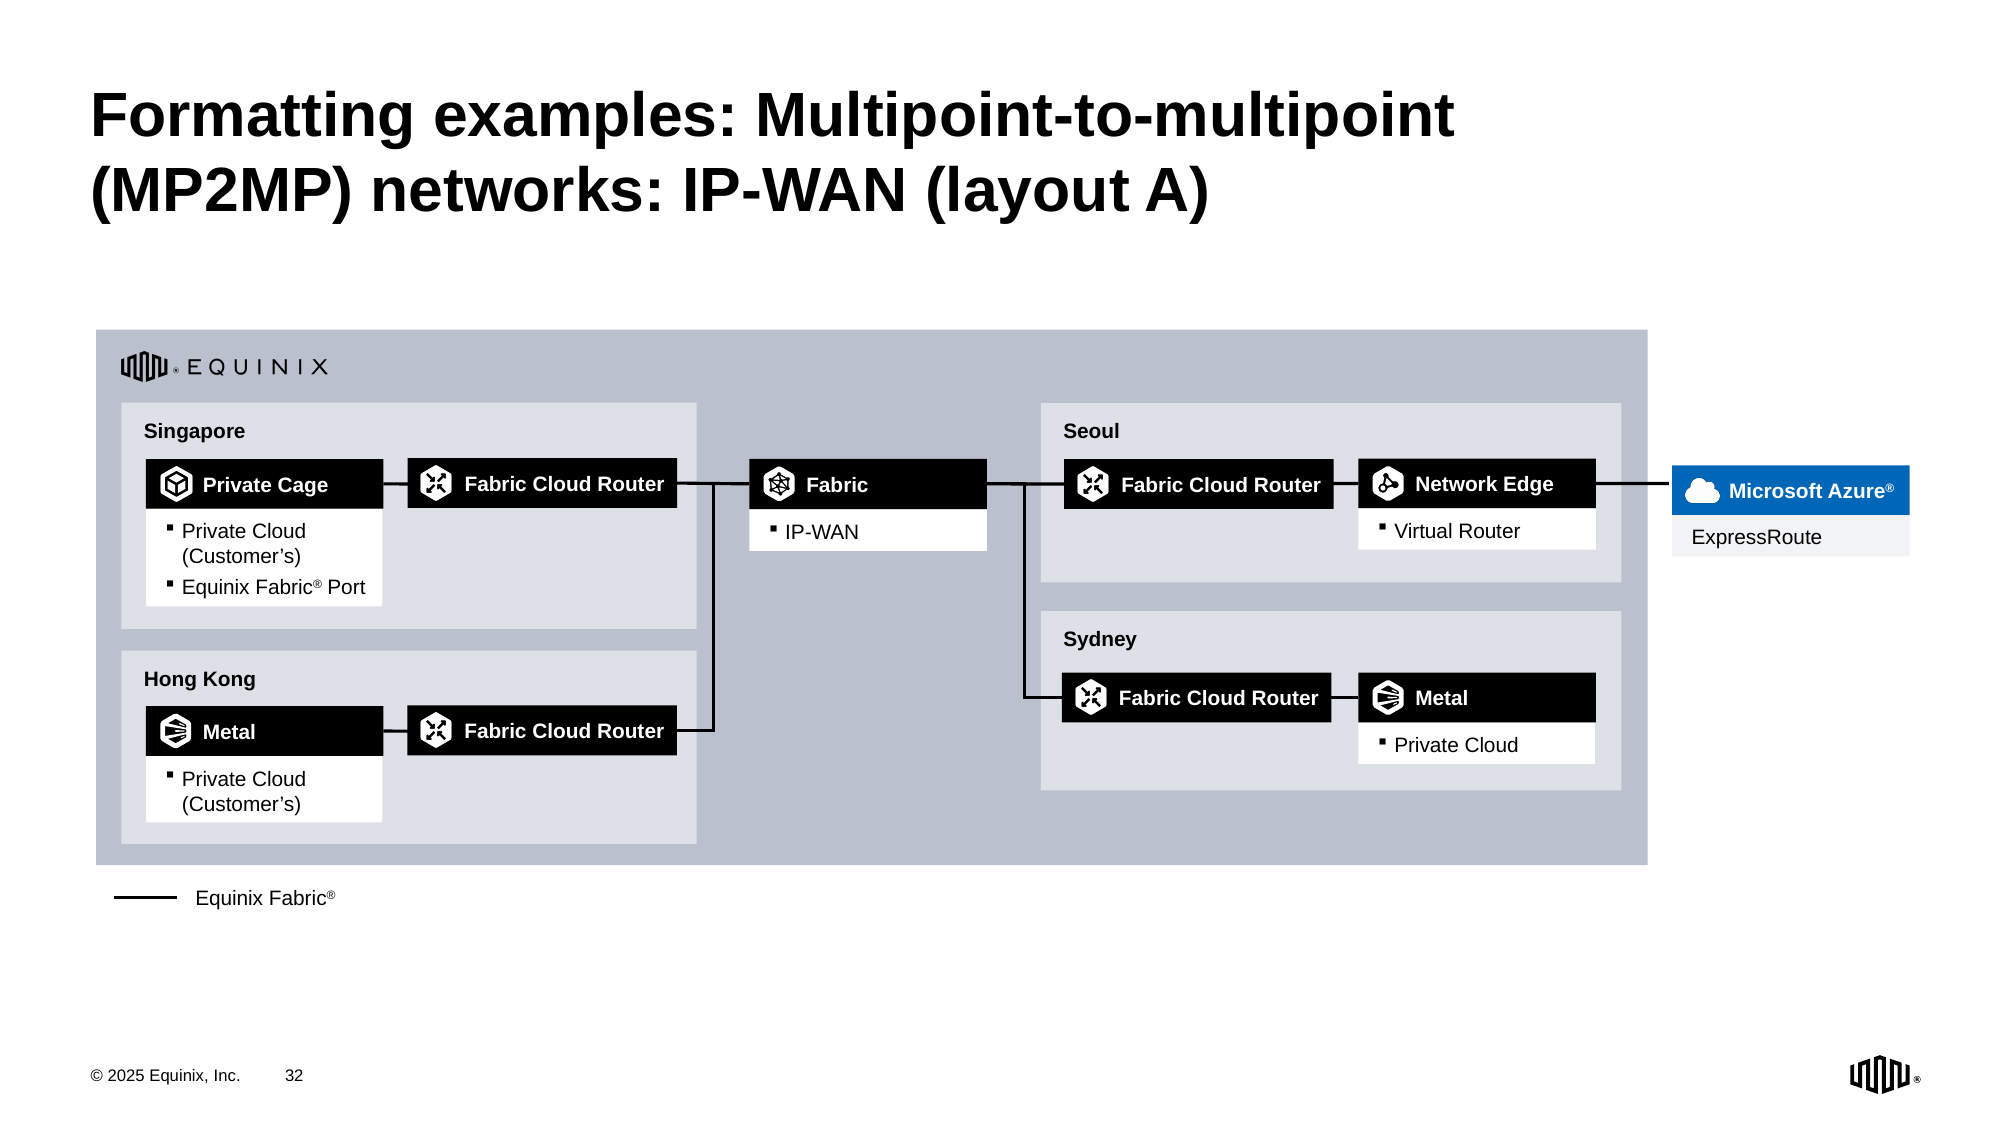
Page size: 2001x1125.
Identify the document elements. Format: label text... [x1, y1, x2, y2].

text_box Fabric Cloud Router [1061, 672, 1332, 723]
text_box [145, 706, 384, 824]
picture [1075, 679, 1107, 715]
text_box Sydney [1040, 610, 1622, 791]
text_box [95, 329, 1649, 866]
text_box Seoul [1062, 486, 1622, 583]
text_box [407, 458, 678, 508]
title Formatting examples: Multipoint-to-multipoint (MP2MP) networks: IP-WAN (layout A) [90, 74, 1502, 226]
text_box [1672, 465, 1910, 557]
text_box Fabric Cloud Router [1063, 458, 1335, 510]
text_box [1358, 458, 1596, 551]
footer © 2025 Equinix, Inc. [90, 1065, 270, 1125]
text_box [407, 705, 677, 756]
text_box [1358, 672, 1596, 765]
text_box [676, 483, 750, 731]
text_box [145, 459, 384, 633]
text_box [749, 458, 987, 552]
picture [1077, 466, 1109, 502]
text_box Singapore [120, 401, 698, 630]
picture [121, 351, 328, 382]
text_box Hong Kong [120, 650, 698, 845]
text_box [986, 483, 1062, 698]
slide_number 32 [285, 1065, 360, 1125]
text_box Equinix Fabric® [195, 884, 336, 910]
text_box Seoul [1040, 402, 1622, 482]
